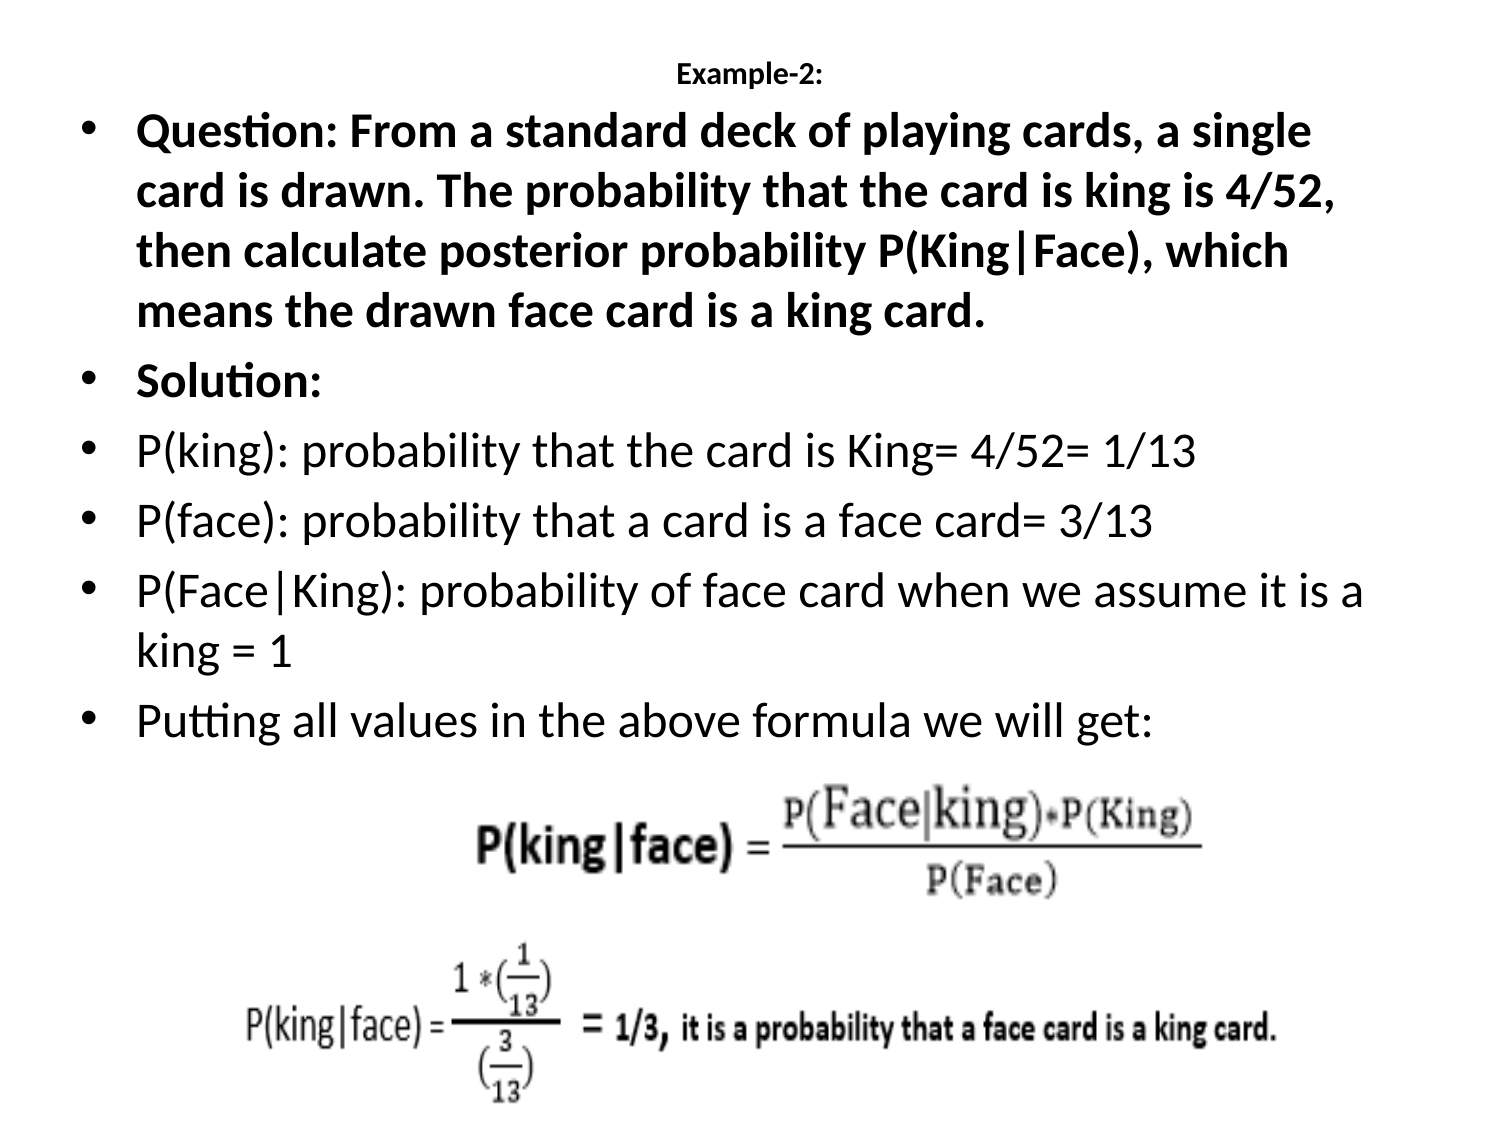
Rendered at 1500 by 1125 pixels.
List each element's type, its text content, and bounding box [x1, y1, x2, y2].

title Example-2: [75, 45, 1425, 138]
picture [229, 762, 1294, 1125]
list Question: From a standard deck of playing cards, a single card is drawn. The probability that the card is king is 4/52, then calculate posterior probability P(King|Face), which means the drawn face card is a king card. Solution: P(king): probability that the card is King= 4/52= 1/13 P(face): probability that a card is a face card= 3/13 P(Face|King): probability of face card when we assume it is a king = 1 Putting all values in the above formula we will get: [64, 90, 1415, 1071]
